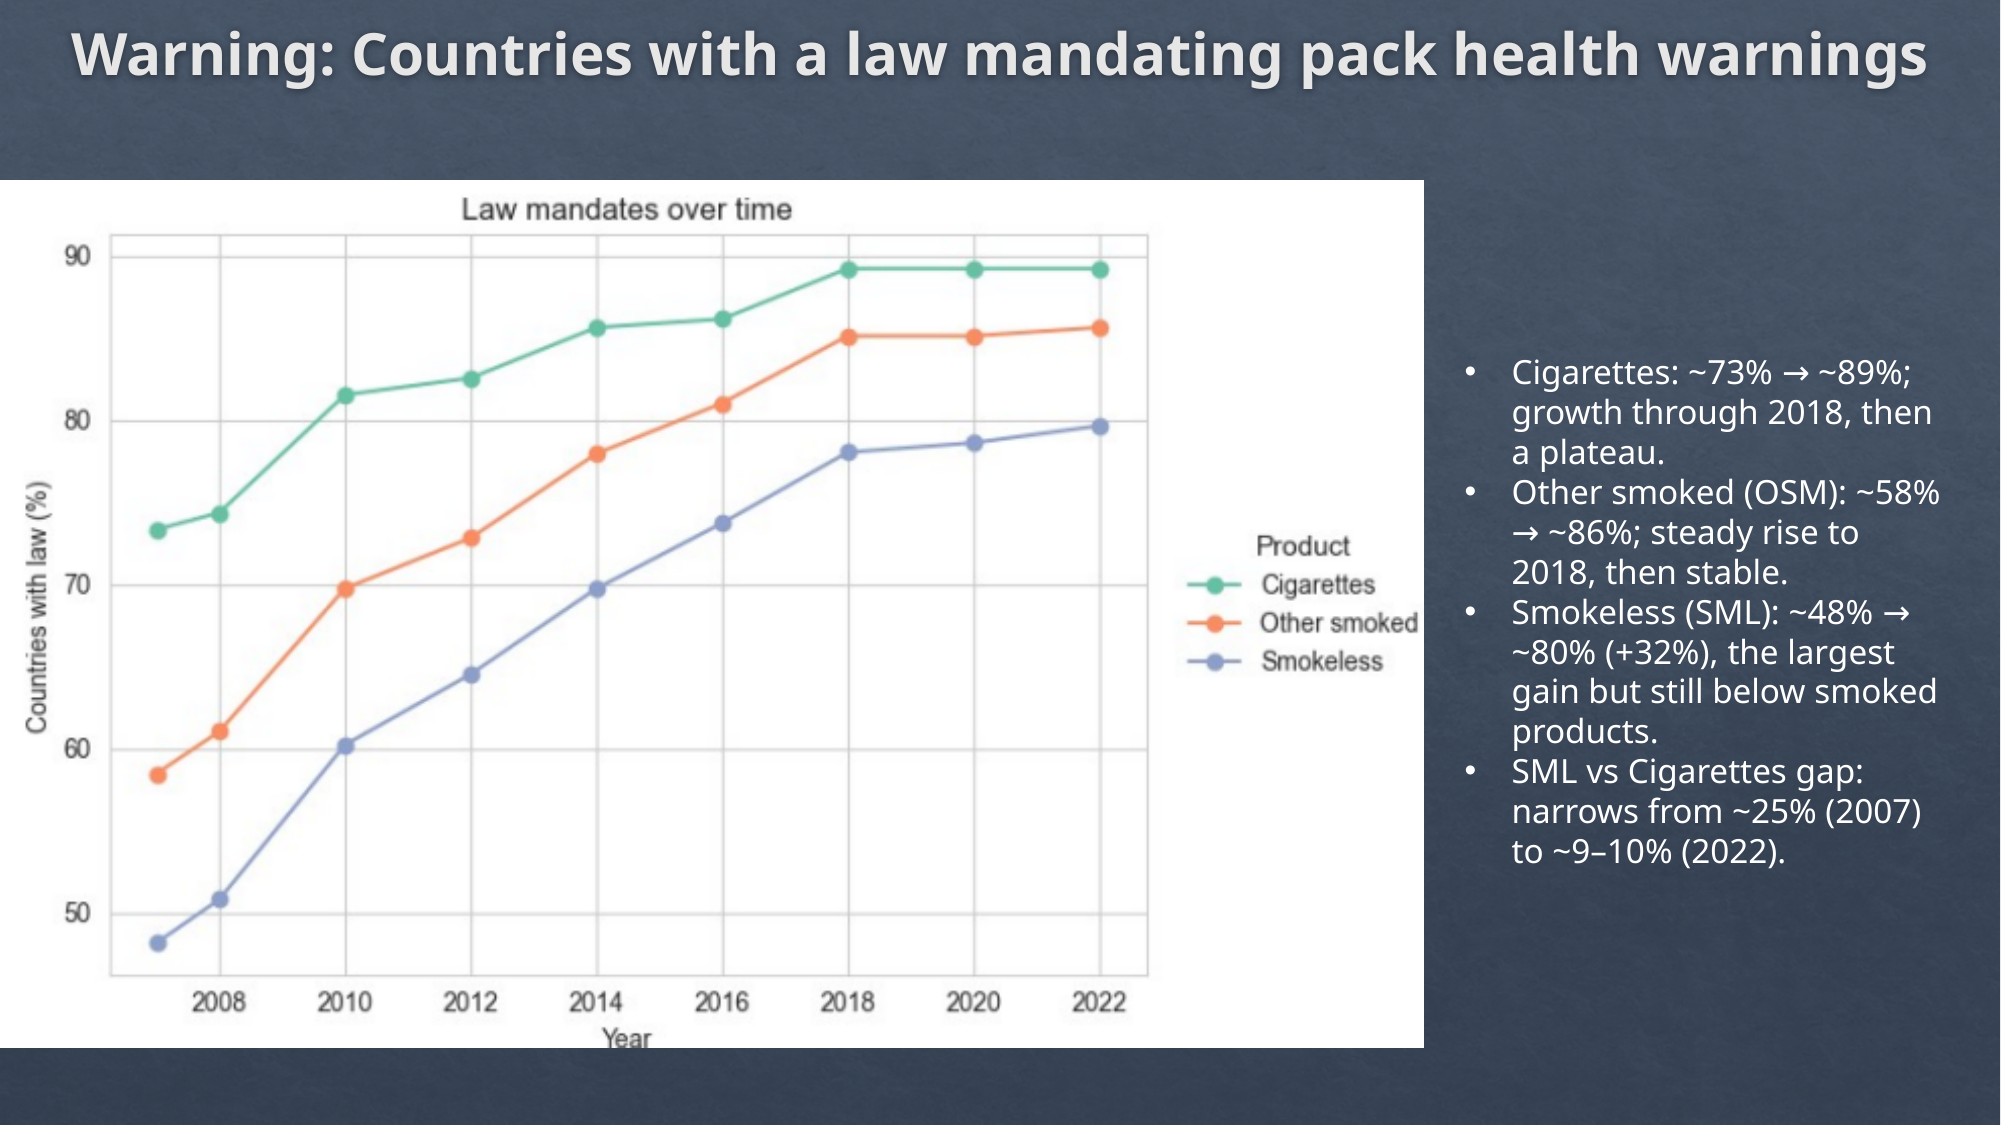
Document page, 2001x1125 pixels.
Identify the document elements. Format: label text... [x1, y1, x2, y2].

picture [0, 180, 1424, 1048]
title Warning: Countries with a law mandating pack health warnings [0, 0, 2000, 115]
text_box Cigarettes: ~73% → ~89%; growth through 2018, then a plateau. Other smoked (OSM): ~58% → ~86%; steady rise to 2018, then stable. Smokeless (SML): ~48% → ~80% (+32%), the largest gain but still below smoked products. SML vs Cigarettes gap: narrows from ~25% (2007) to ~9–10% (2022). [1449, 343, 1966, 878]
